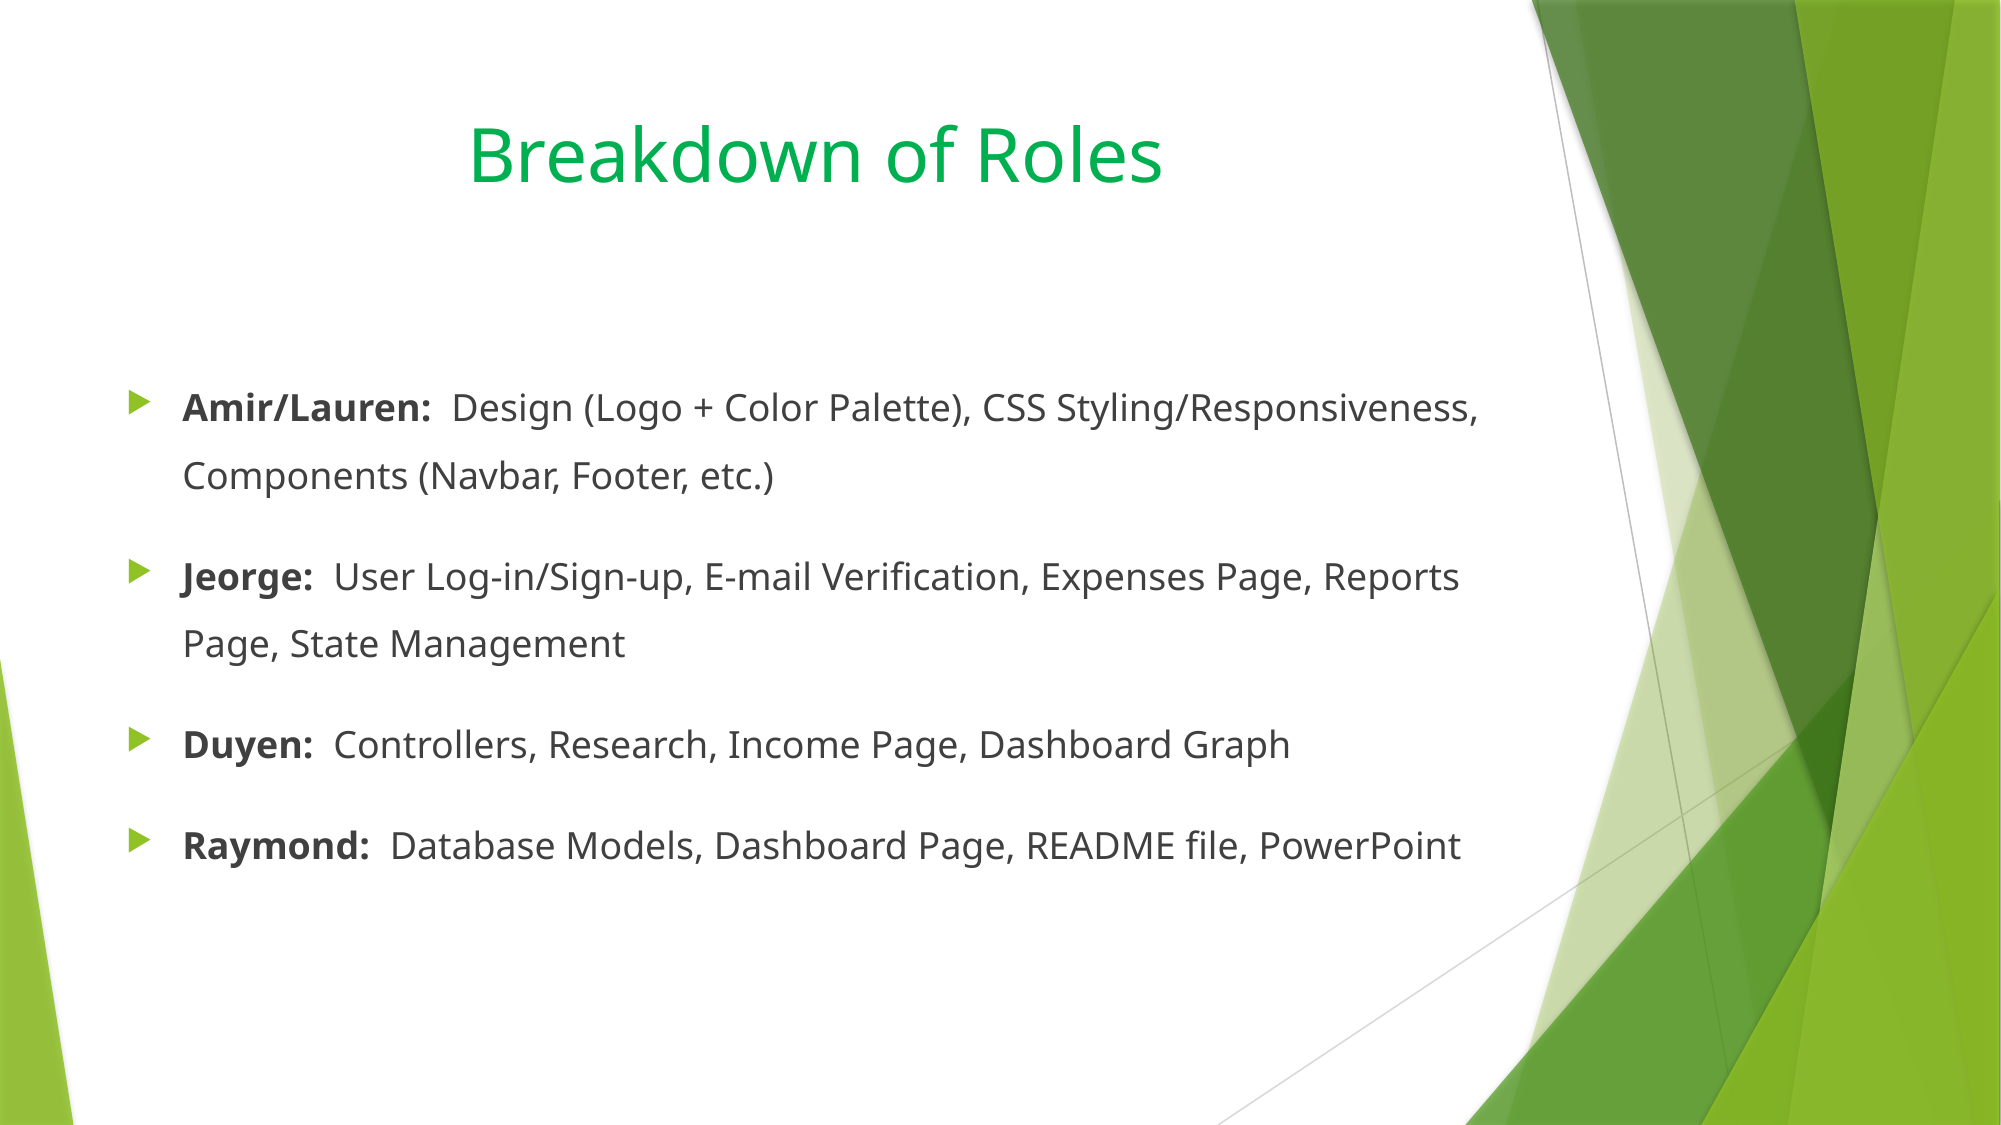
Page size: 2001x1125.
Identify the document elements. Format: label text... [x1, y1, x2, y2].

list Amir/Lauren: Design (Logo + Color Palette), CSS Styling/Responsiveness, Components (Navbar, Footer, etc.) Jeorge: User Log-in/Sign-up, E-mail Verification, Expenses Page, Reports Page, State Management Duyen: Controllers, Research, Income Page, Dashboard Graph Raymond: Database Models, Dashboard Page, README file, PowerPoint [111, 354, 1522, 992]
title Breakdown of Roles [111, 99, 1522, 317]
